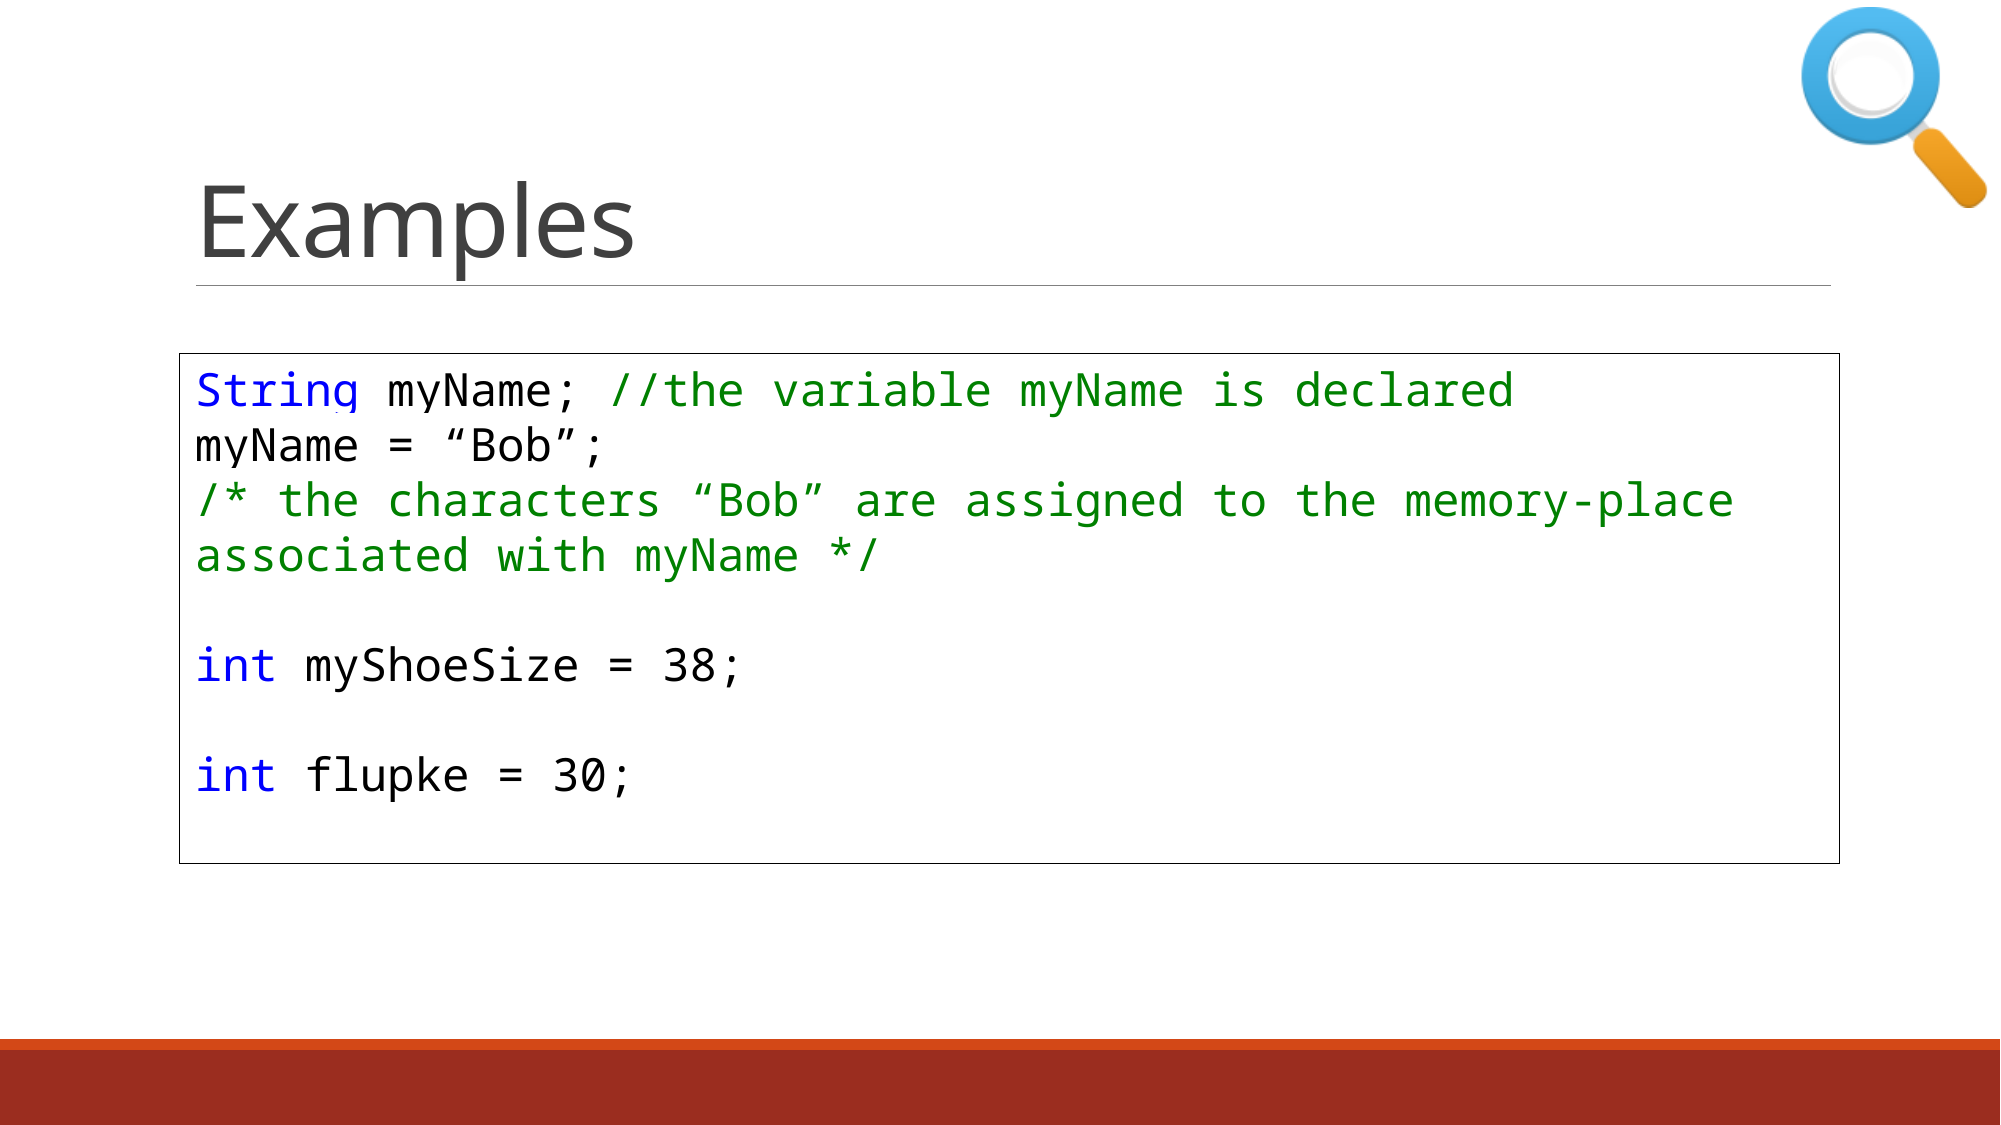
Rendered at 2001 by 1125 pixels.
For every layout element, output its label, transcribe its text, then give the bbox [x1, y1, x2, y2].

title Examples [180, 47, 1830, 285]
text_box String myName; //the variable myName is declared myName = “Bob”; /* the characters “Bob” are assigned to the memory-place associated with myName */ int myShoeSize = 38; int flupke = 30; [179, 353, 1840, 864]
picture [1794, 7, 1996, 209]
